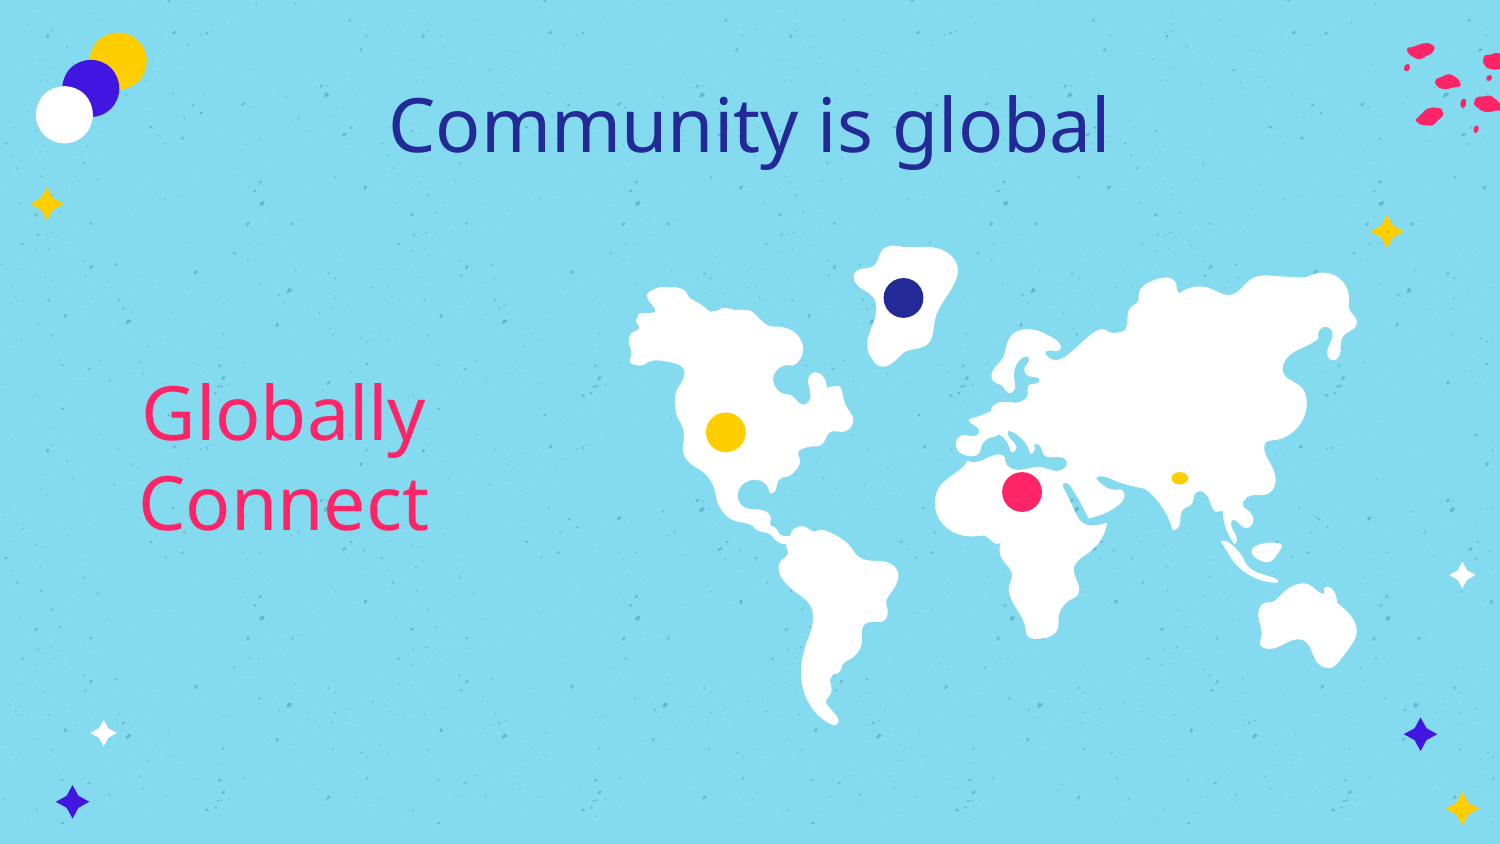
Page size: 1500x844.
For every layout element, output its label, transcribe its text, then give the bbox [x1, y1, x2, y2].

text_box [628, 245, 1359, 726]
title Community is global [116, 78, 1383, 173]
text_box Globally Connect [37, 350, 530, 561]
